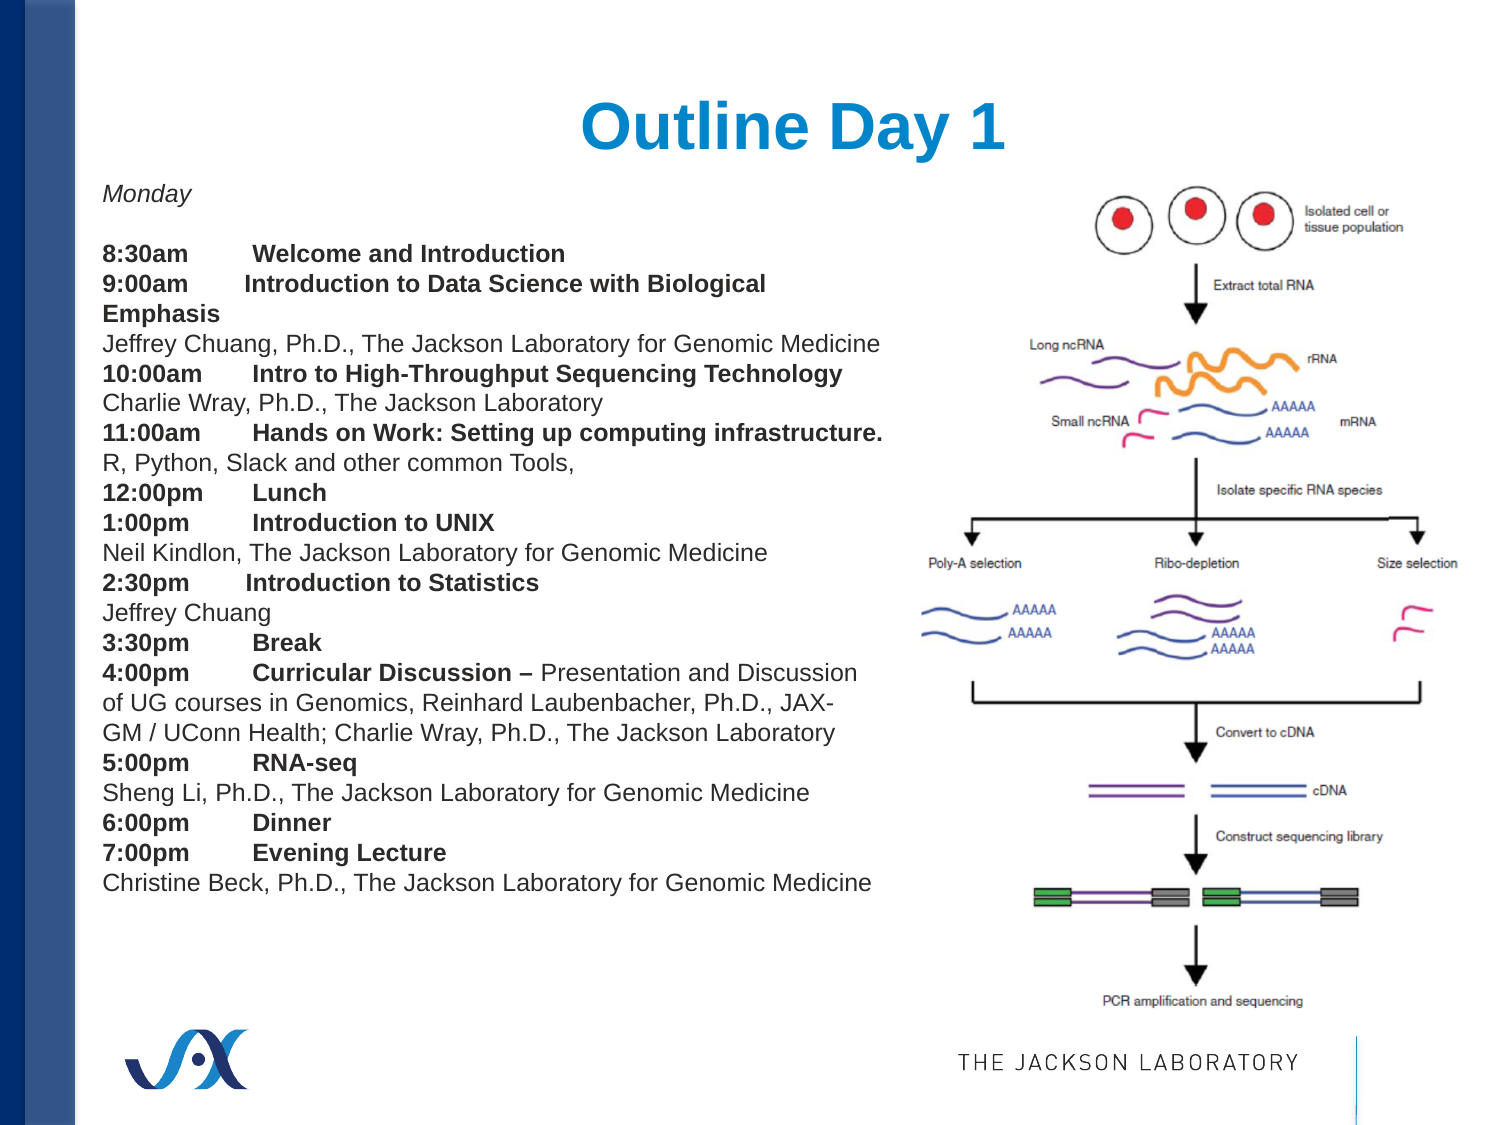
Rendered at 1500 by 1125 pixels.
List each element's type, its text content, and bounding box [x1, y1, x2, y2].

picture [957, 1051, 1300, 1076]
text_box Monday 8:30am Welcome and Introduction 9:00am Introduction to Data Science with Biological Emphasis Jeffrey Chuang, Ph.D., The Jackson Laboratory for Genomic Medicine 10:00am Intro to High-Throughput Sequencing Technology Charlie Wray, Ph.D., The Jackson Laboratory 11:00am Hands on Work: Setting up computing infrastructure. R, Python, Slack and other common Tools, 12:00pm Lunch 1:00pm Introduction to UNIX Neil Kindlon, The Jackson Laboratory for Genomic Medicine 2:30pm Introduction to Statistics Jeffrey Chuang 3:30pm Break 4:00pm Curricular Discussion – Presentation and Discussion of UG courses in Genomics, Reinhard Laubenbacher, Ph.D., JAX-GM / UConn Health; Charlie Wray, Ph.D., The Jackson Laboratory 5:00pm RNA-seq Sheng Li, Ph.D., The Jackson Laboratory for Genomic Medicine 6:00pm Dinner 7:00pm Evening Lecture Christine Beck, Ph.D., The Jackson Laboratory for Genomic Medicine [87, 170, 900, 964]
picture [899, 174, 1489, 1026]
title Outline Day 1 [154, 12, 1448, 171]
picture [110, 1011, 268, 1106]
